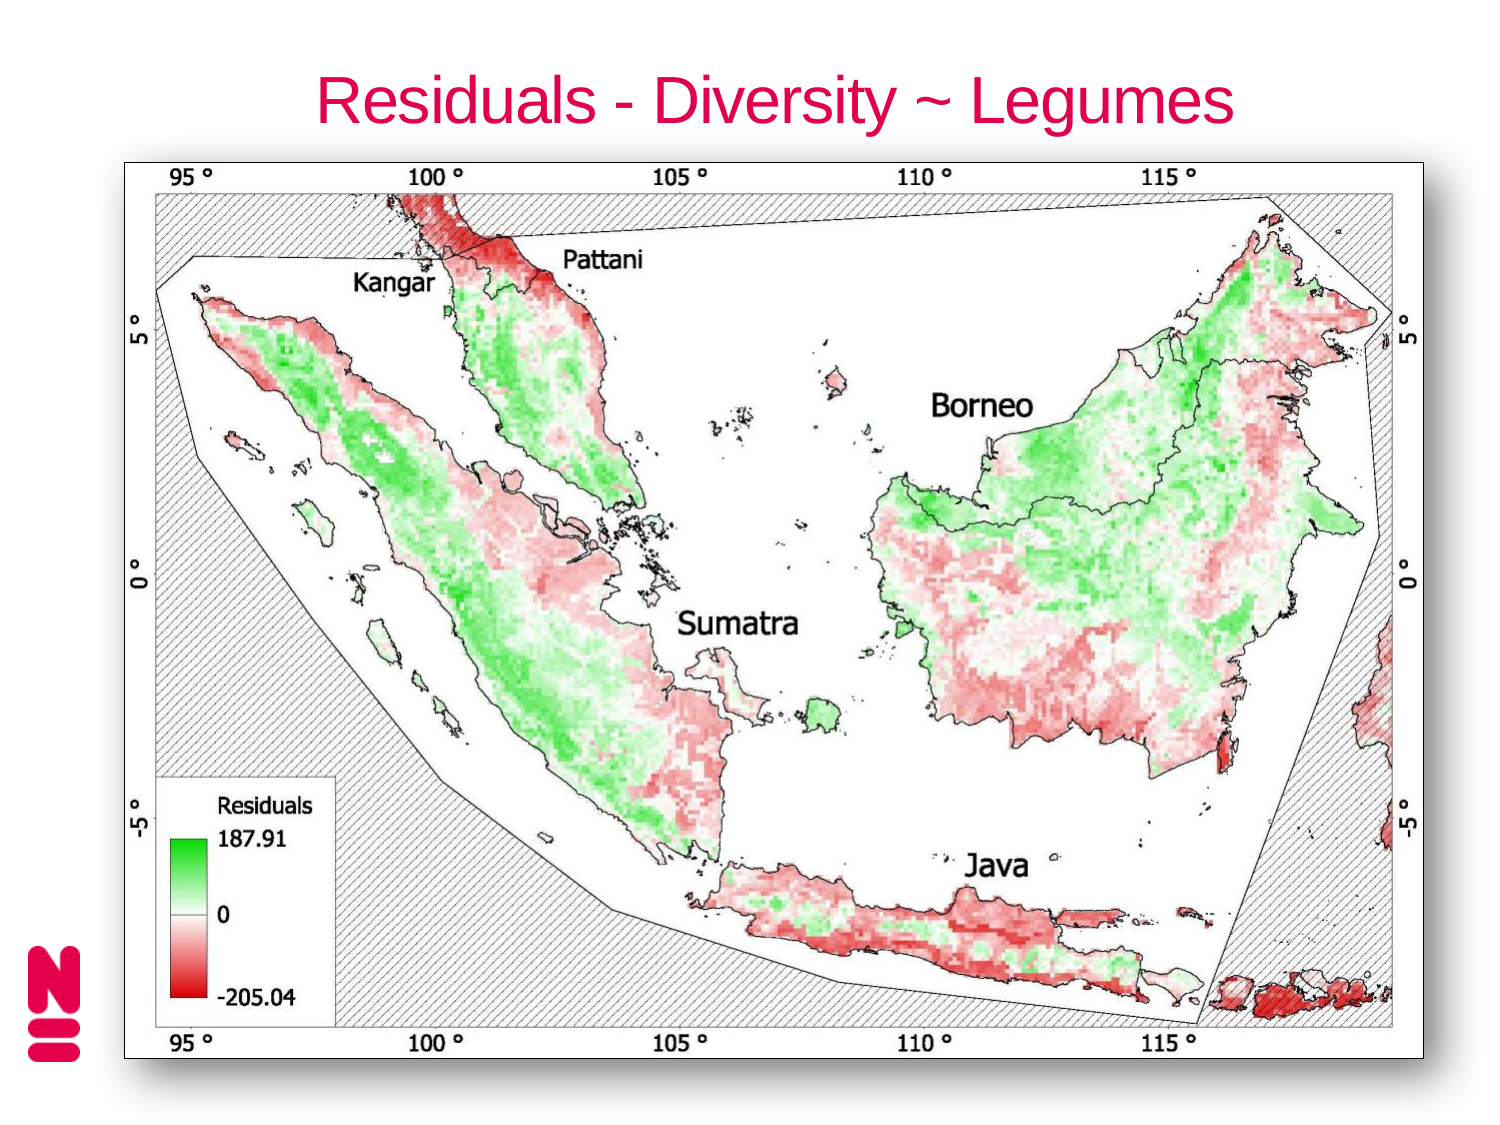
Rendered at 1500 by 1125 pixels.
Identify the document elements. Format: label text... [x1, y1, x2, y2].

picture [28, 946, 80, 1062]
picture [123, 162, 1424, 1059]
title Residuals - Diversity ~ Legumes [128, 66, 1424, 161]
